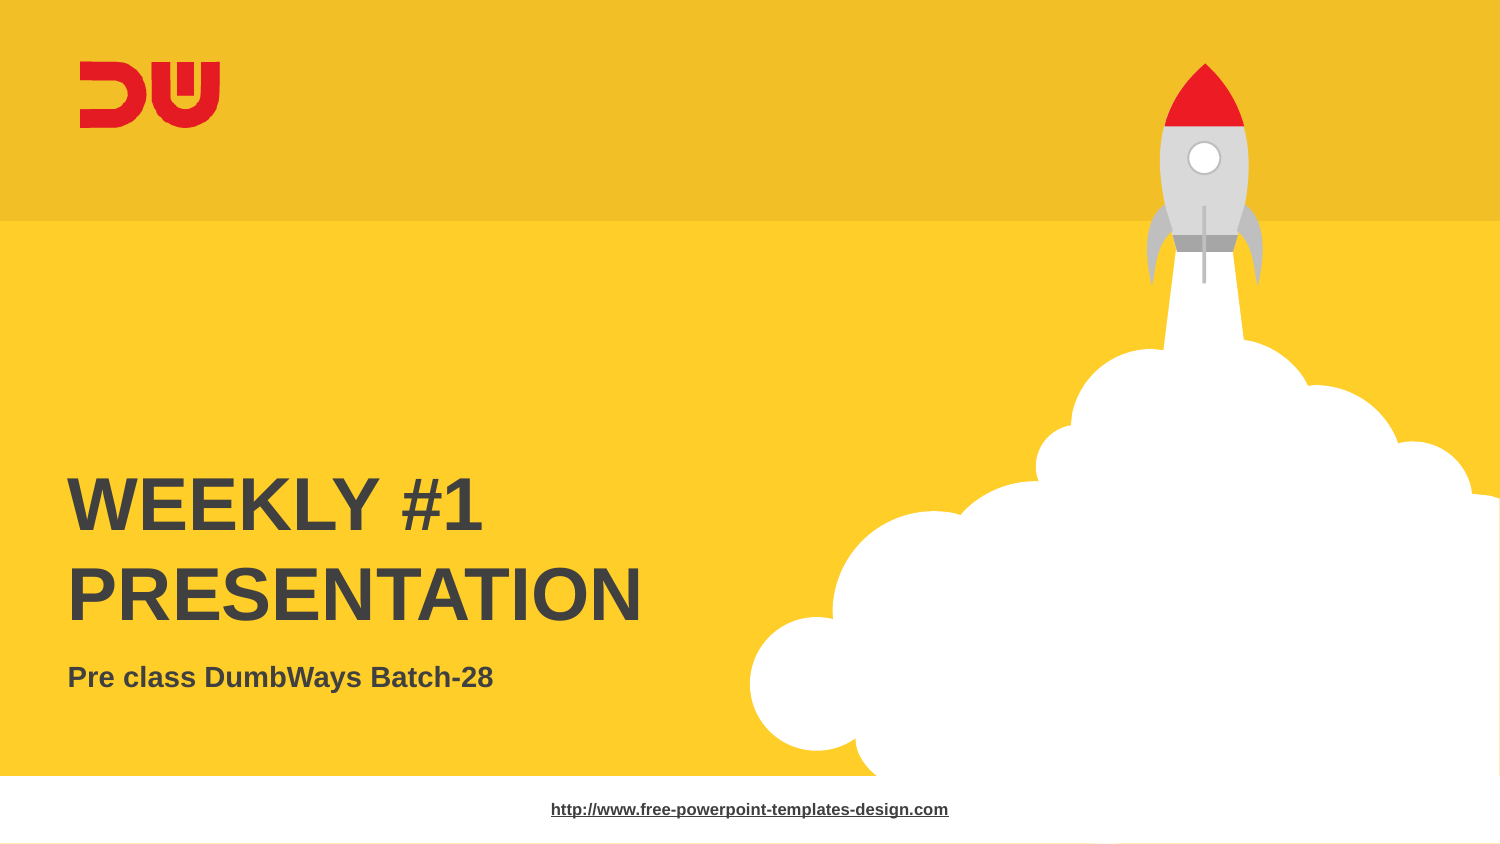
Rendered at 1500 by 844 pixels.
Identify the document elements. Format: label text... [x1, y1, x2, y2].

list WEEKLY #1 PRESENTATION [53, 457, 680, 634]
list Pre class DumbWays Batch-28 [53, 634, 680, 718]
picture [76, 16, 223, 164]
text_box http://www.free-powerpoint-templates-design.com [0, 791, 1500, 827]
